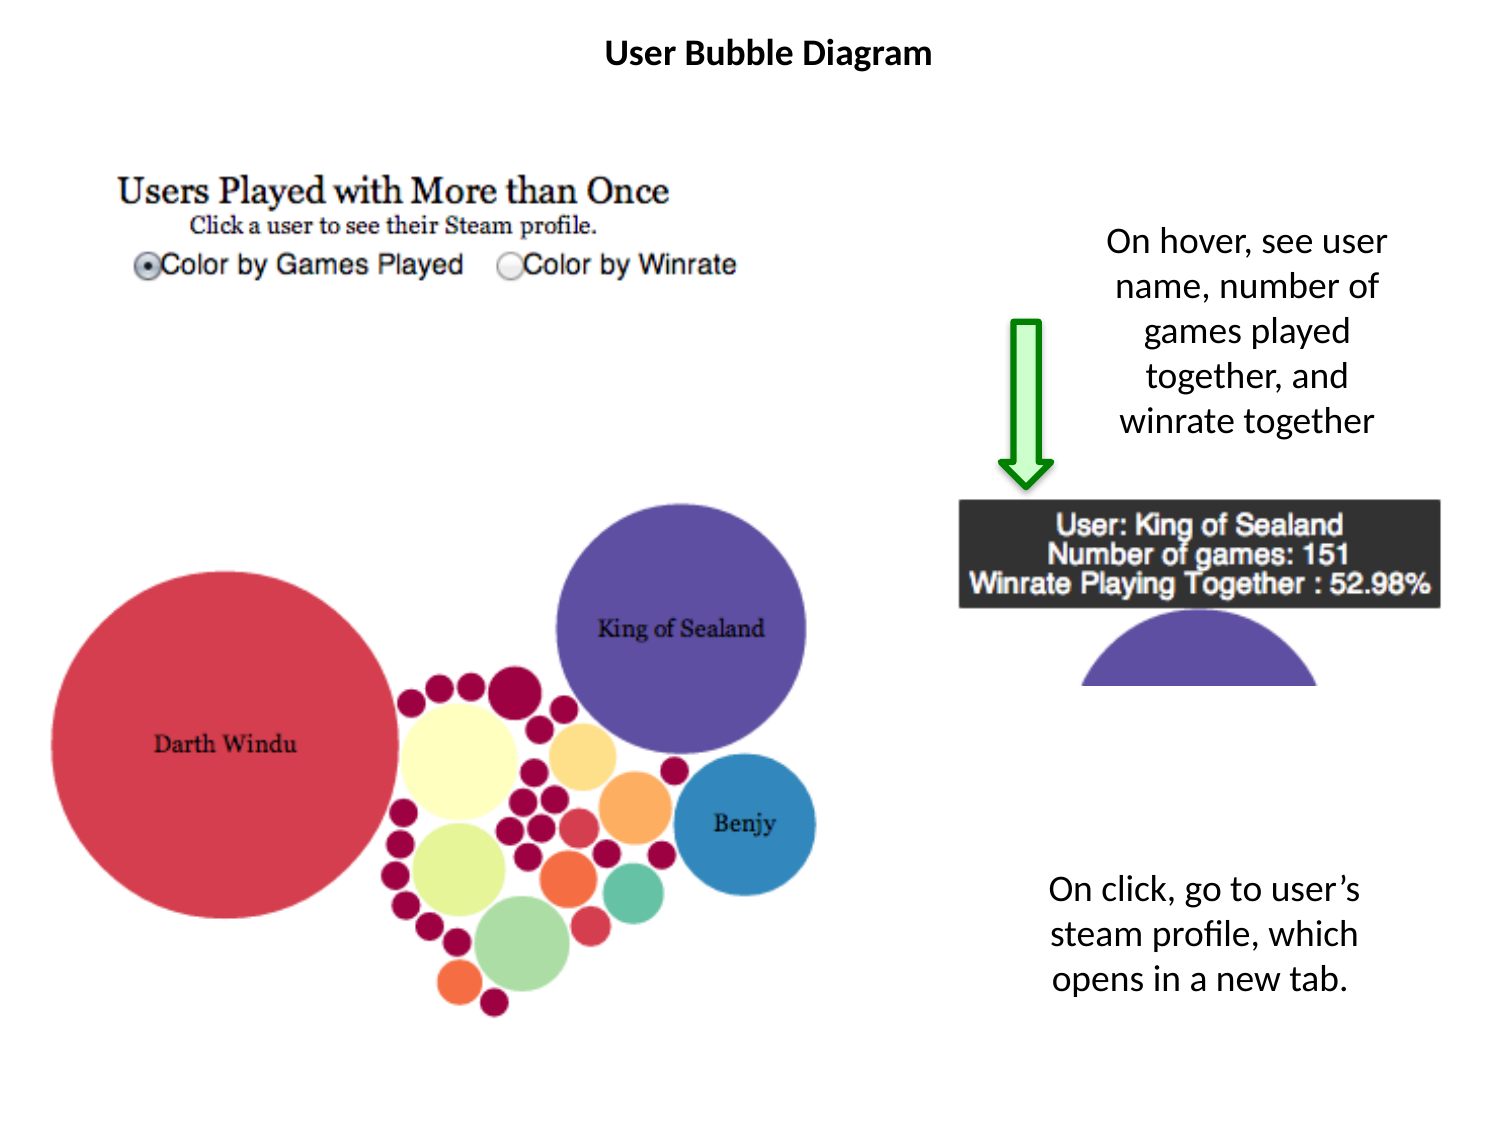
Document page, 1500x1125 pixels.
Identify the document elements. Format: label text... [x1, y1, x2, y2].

text_box [1012, 321, 1040, 448]
picture [17, 145, 1490, 1075]
text_box User Bubble Diagram [589, 20, 1265, 80]
text_box On hover, see user name, number of games played together, and winrate together [1074, 208, 1421, 448]
text_box On click, go to user’s steam profile, which opens in a new tab. [1031, 856, 1378, 1006]
